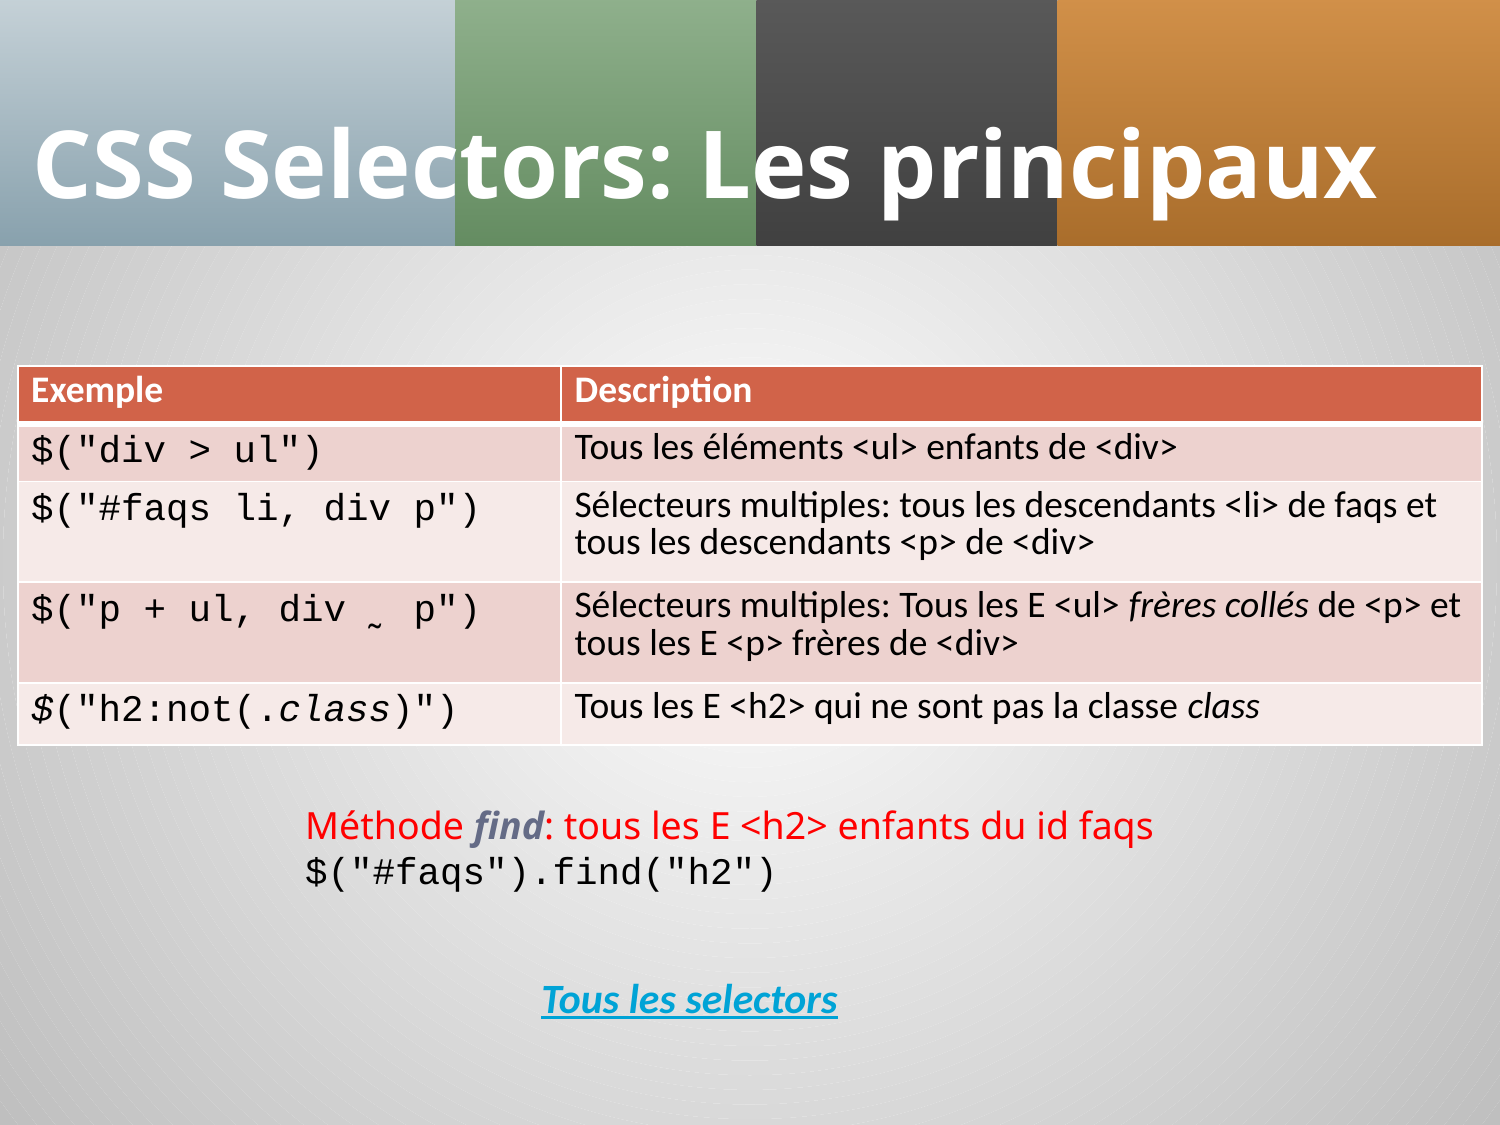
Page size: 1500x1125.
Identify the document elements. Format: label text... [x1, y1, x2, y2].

text_box Méthode find: tous les E <h2> enfants du id faqs $("#faqs").find("h2") [290, 794, 1170, 900]
table_cell Tous les éléments <ul> enfants de <div> [562, 427, 1481, 481]
table_cell $("p + ul, div ˷ p") [19, 583, 560, 682]
table_cell $("#faqs li, div p") [19, 482, 560, 581]
table_cell Sélecteurs multiples: tous les descendants <li> de faqs et tous les descendants <p> de <div> [562, 482, 1481, 581]
table_cell Sélecteurs multiples: Tous les E <ul> frères collés de <p> et tous les E <p> frères de <div> [562, 583, 1481, 682]
table_header Description [562, 367, 1481, 421]
table_cell $("div > ul") [19, 427, 560, 481]
table_header Exemple [19, 367, 560, 421]
table_cell $("h2:not(.class)") [19, 684, 560, 744]
text_box Tous les selectors [526, 964, 853, 1029]
table_cell Tous les E <h2> qui ne sont pas la classe class [562, 684, 1481, 744]
title CSS Selectors: Les principaux [17, 59, 1397, 278]
